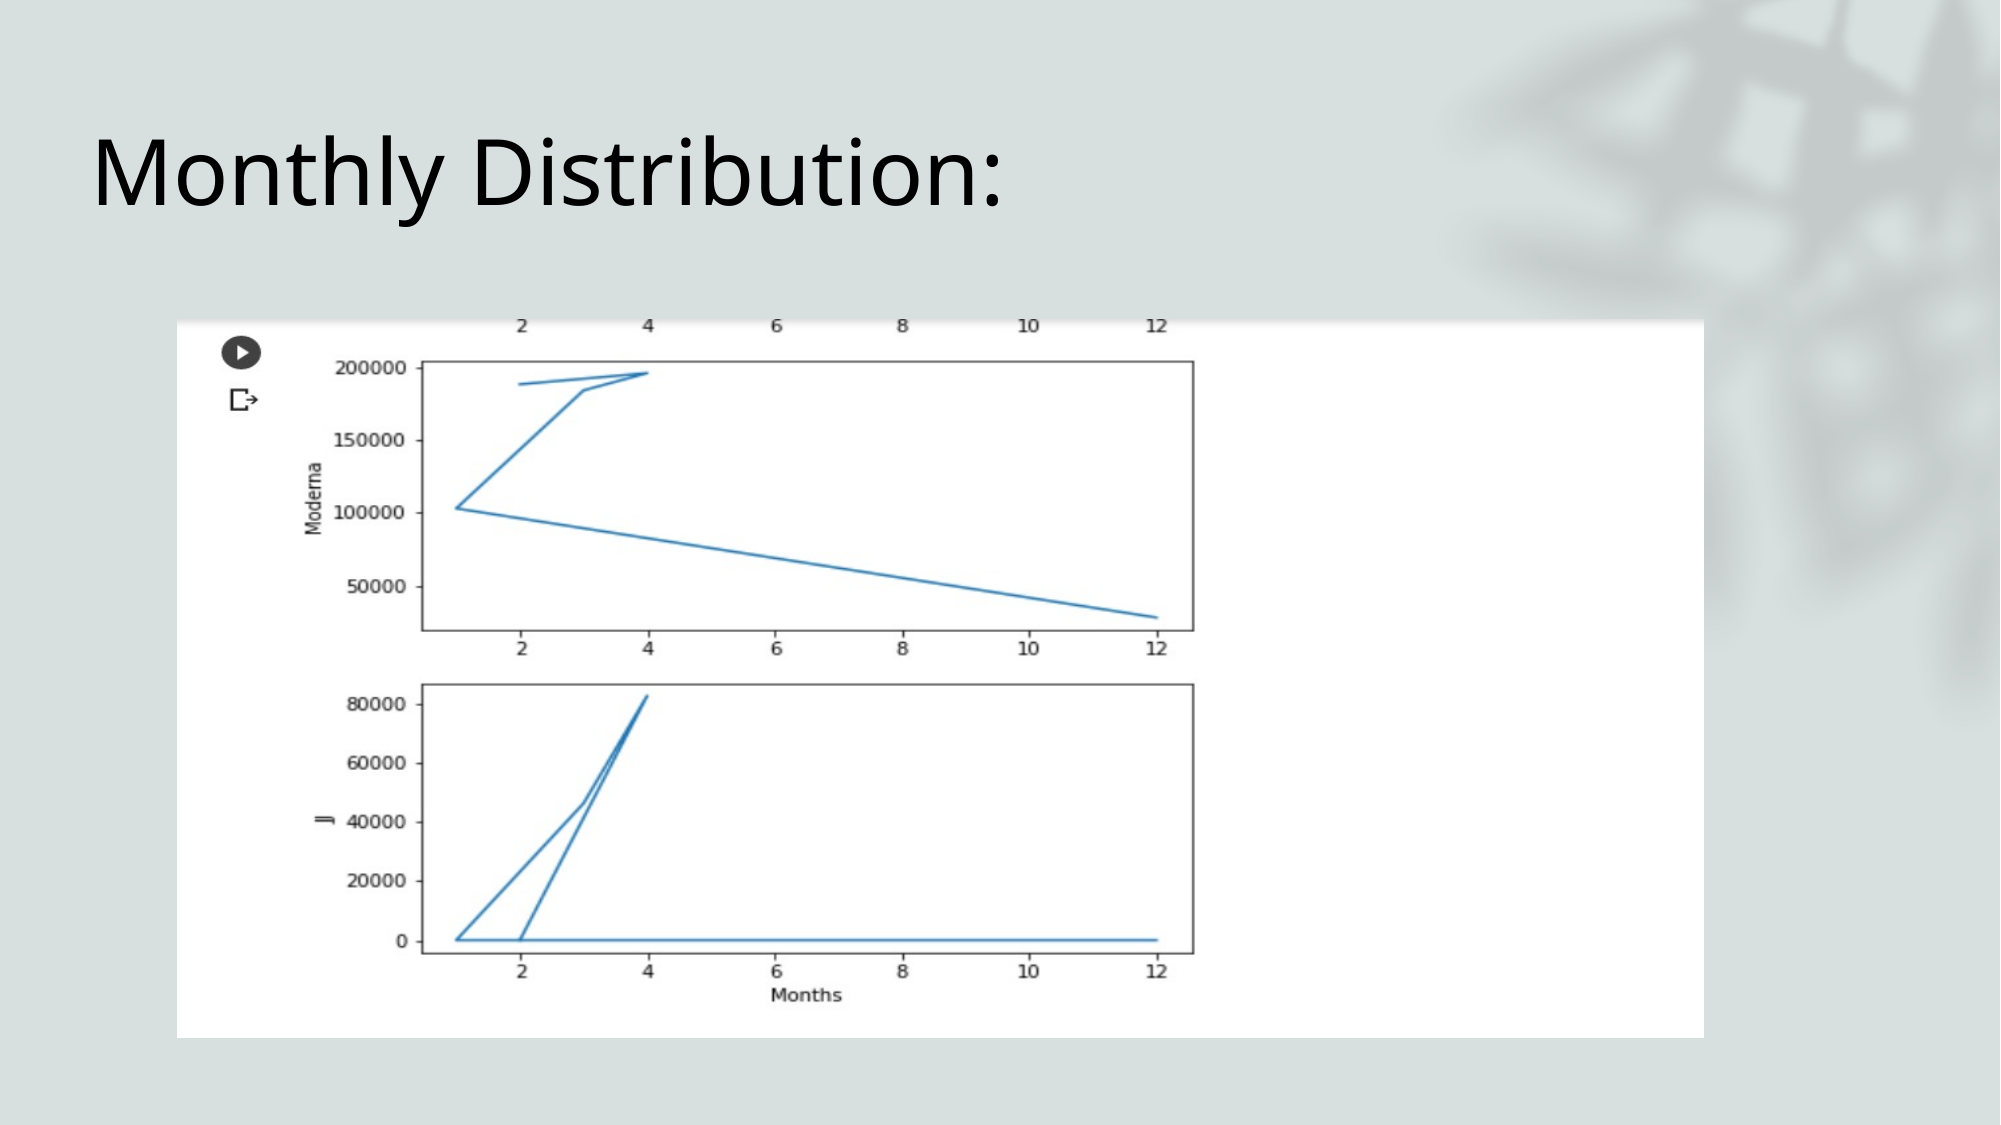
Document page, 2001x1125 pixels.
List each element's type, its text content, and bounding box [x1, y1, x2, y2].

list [177, 319, 1704, 1038]
title Monthly Distribution: [75, 60, 1863, 278]
